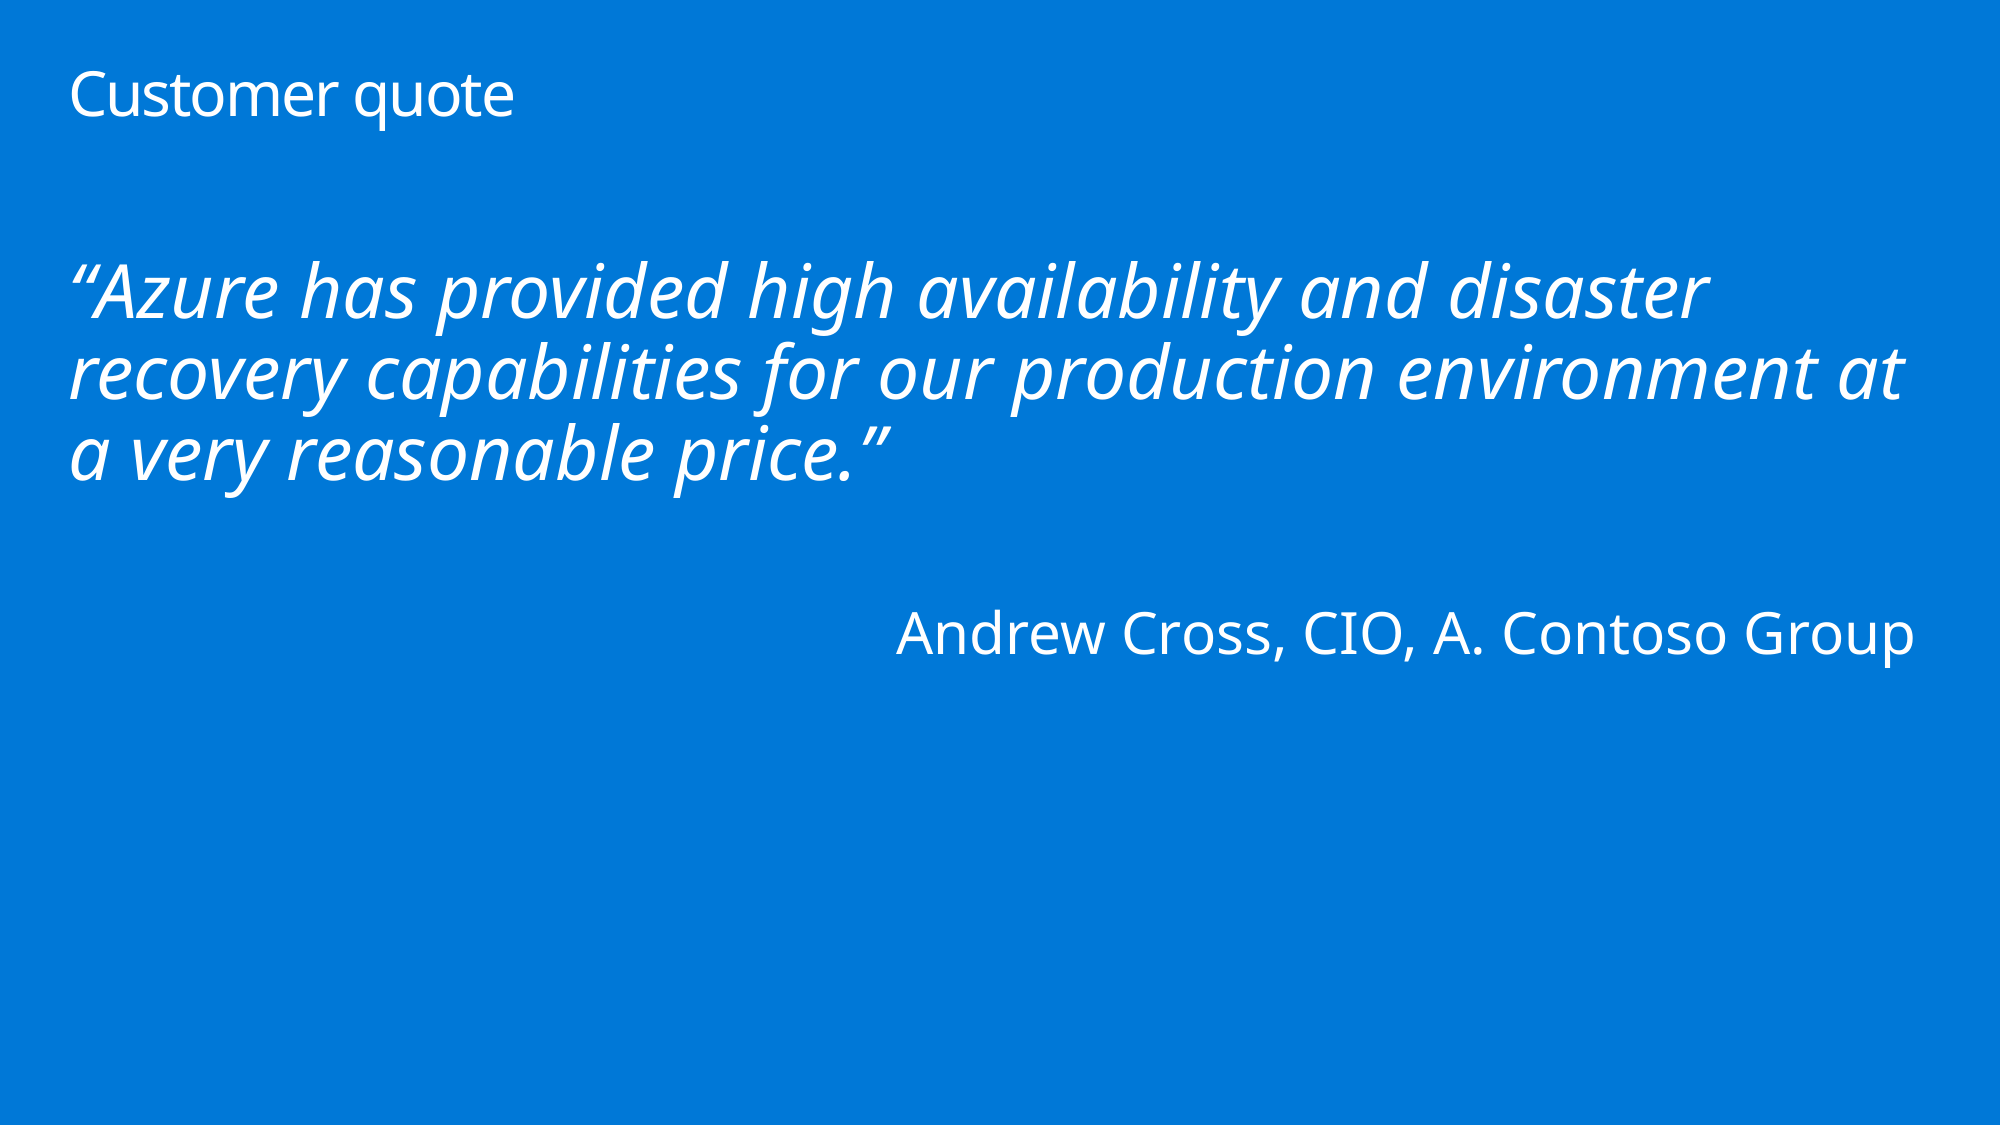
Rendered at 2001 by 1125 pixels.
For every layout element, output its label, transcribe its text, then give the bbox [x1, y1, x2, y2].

list “Azure has provided high availability and disaster recovery capabilities for our production environment at a very reasonable price.” Andrew Cross, CIO, A. Contoso Group [44, 238, 1956, 986]
title Customer quote [44, 47, 1957, 196]
